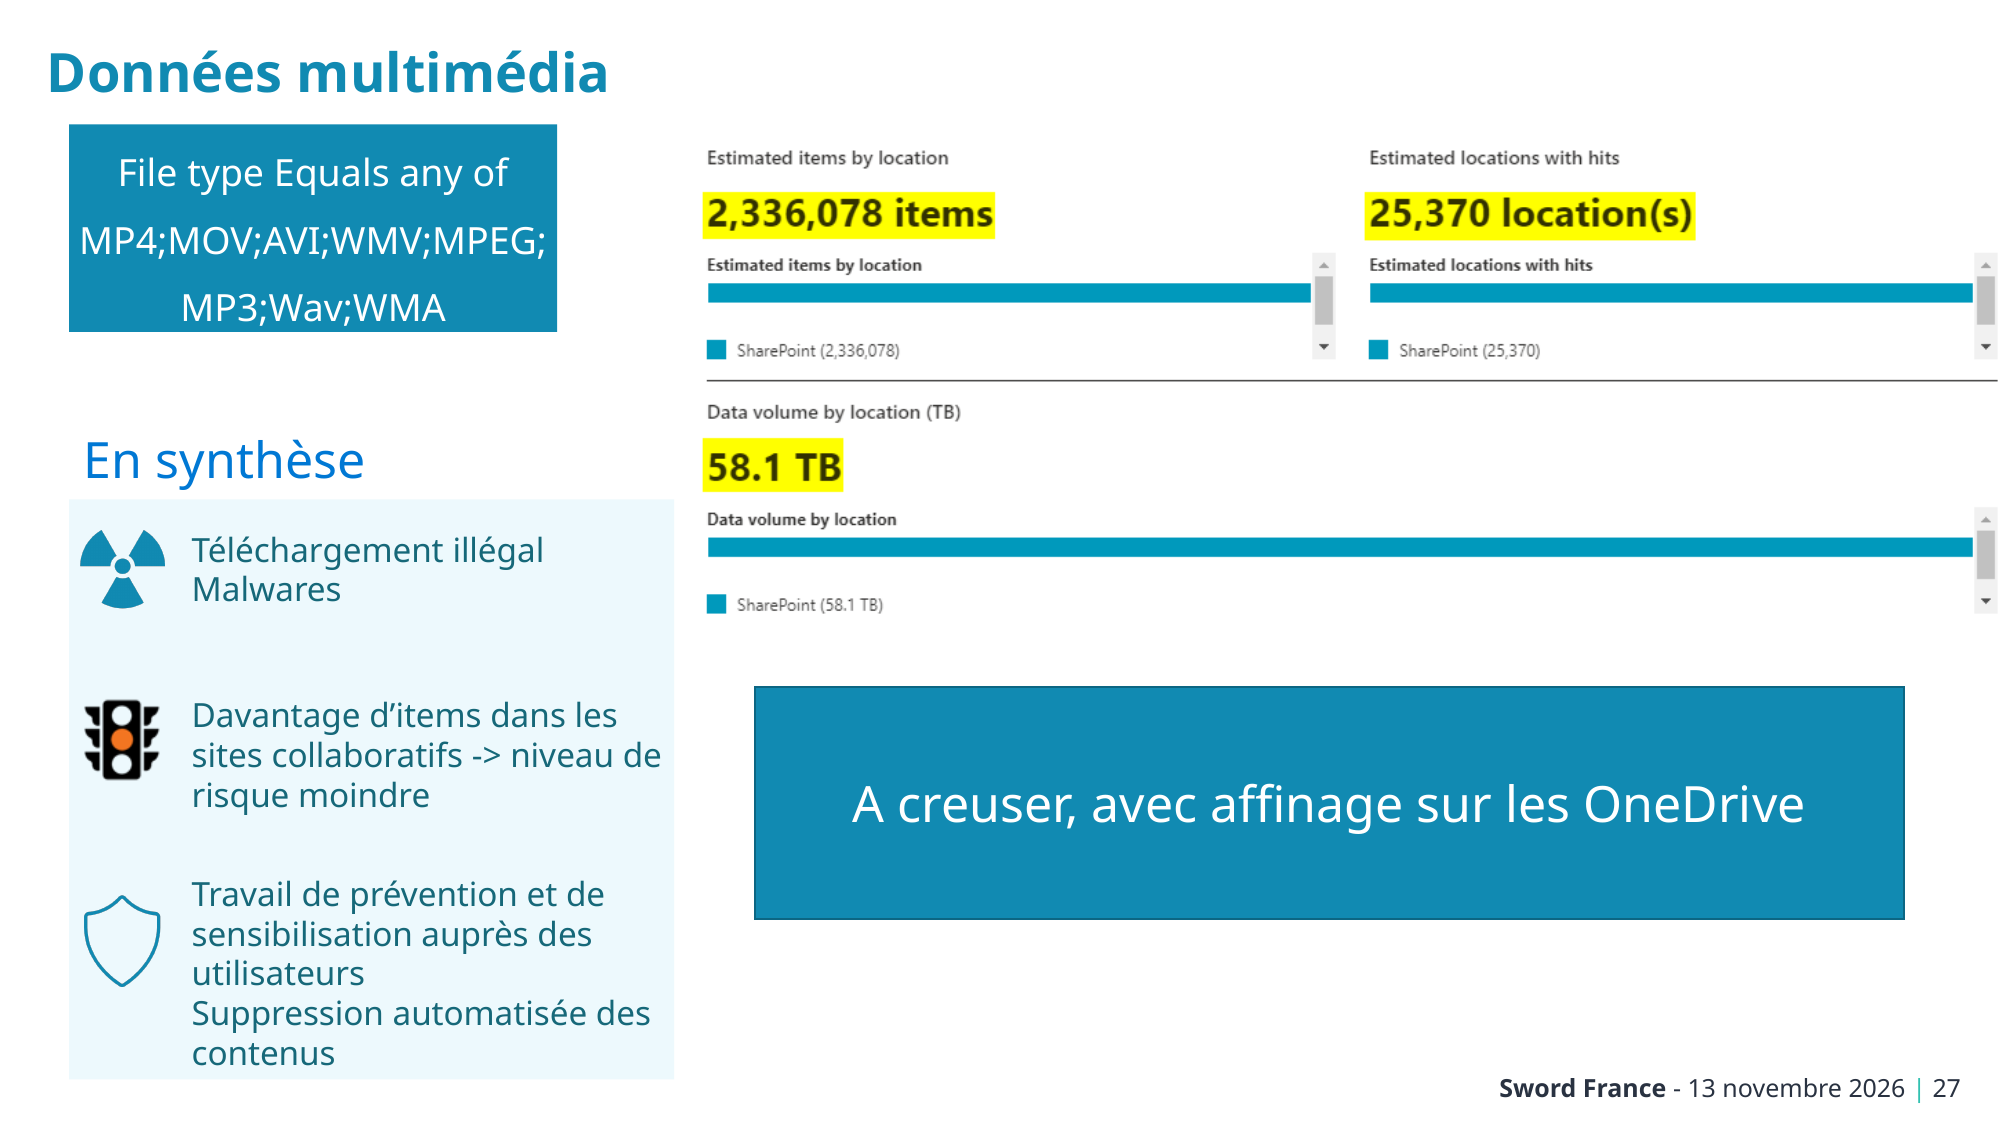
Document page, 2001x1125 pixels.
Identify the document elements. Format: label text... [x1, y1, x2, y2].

text_box [68, 498, 675, 1080]
text_box Travail de prévention et de sensibilisation auprès des utilisateurs Suppression automatisée des contenus [176, 865, 675, 1079]
picture [69, 686, 175, 793]
title Données multimédia [31, 47, 1936, 103]
text_box Téléchargement illégal Malwares [176, 521, 696, 627]
text_box A creuser, avec affinage sur les OneDrive [754, 686, 1905, 920]
text_box Davantage d’items dans les sites collaboratifs -> niveau de risque moindre [176, 686, 683, 861]
text_box En synthèse [69, 421, 696, 496]
picture [696, 130, 2000, 629]
picture [69, 888, 175, 995]
picture [69, 516, 176, 622]
text_box File type Equals any of MP4;MOV;AVI;WMV;MPEG;MP3;Wav;WMA [68, 123, 558, 333]
